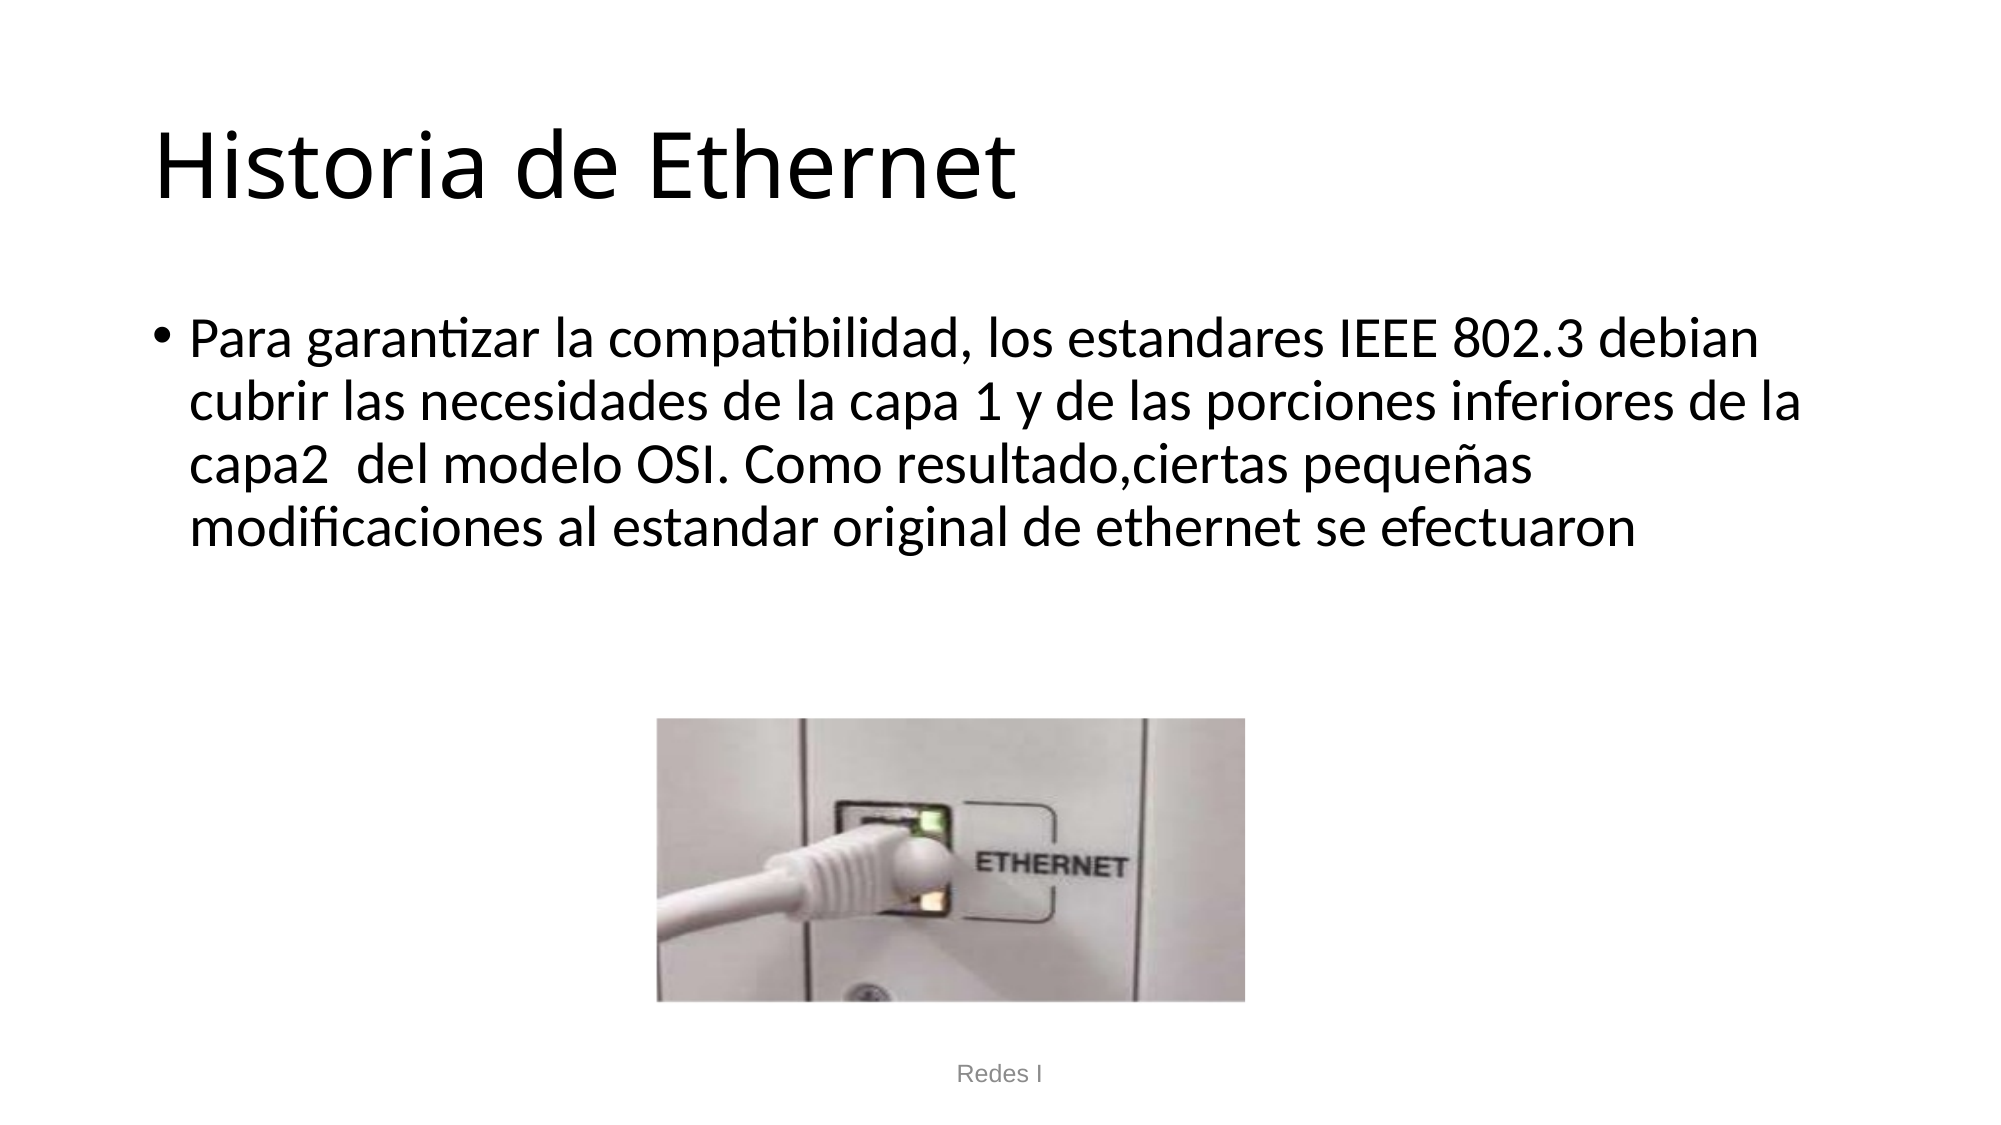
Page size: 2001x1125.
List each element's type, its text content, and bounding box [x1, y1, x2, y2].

title Historia de Ethernet [137, 59, 1863, 278]
footer Redes I [662, 1042, 1338, 1103]
list Para garantizar la compatibilidad, los estandares IEEE 802.3 debian cubrir las necesidades de la capa 1 y de las porciones inferiores de la capa2 del modelo OSI. Como resultado,ciertas pequeñas modificaciones al estandar original de ethernet se efectuaron [137, 299, 1863, 1014]
picture [653, 716, 1246, 1004]
